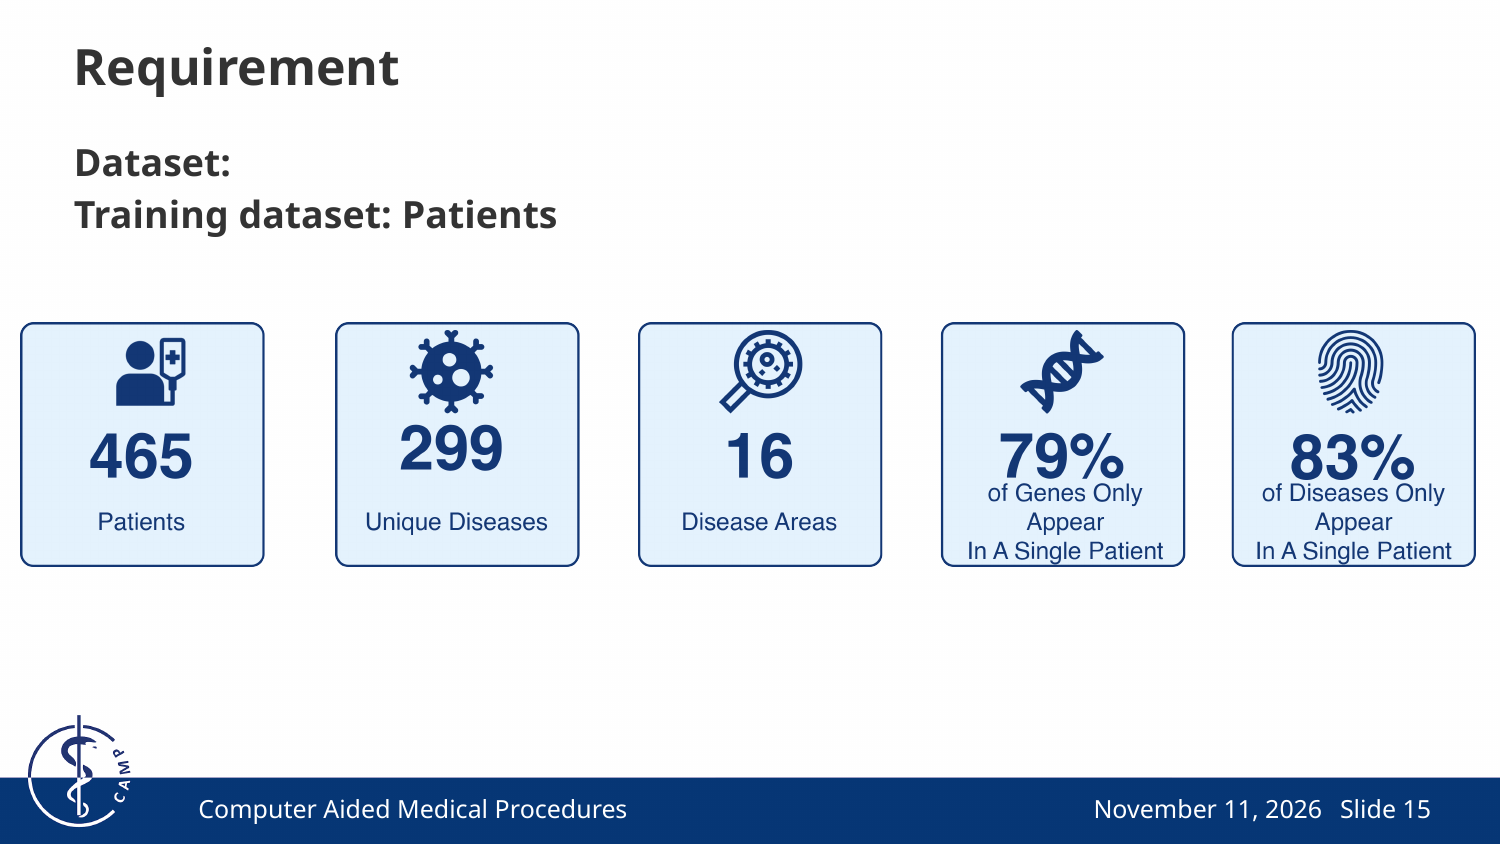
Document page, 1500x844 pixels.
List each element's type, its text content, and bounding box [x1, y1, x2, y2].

list Dataset: Training dataset: Patients [58, 575, 1441, 760]
picture [0, 0, 1500, 844]
footer Computer Aided Medical Procedures [183, 778, 800, 844]
list Dataset: Training dataset: Patients [58, 131, 1441, 321]
title Requirement [58, 28, 1438, 104]
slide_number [800, 778, 1325, 844]
slide_number Slide 15 [1325, 778, 1500, 844]
